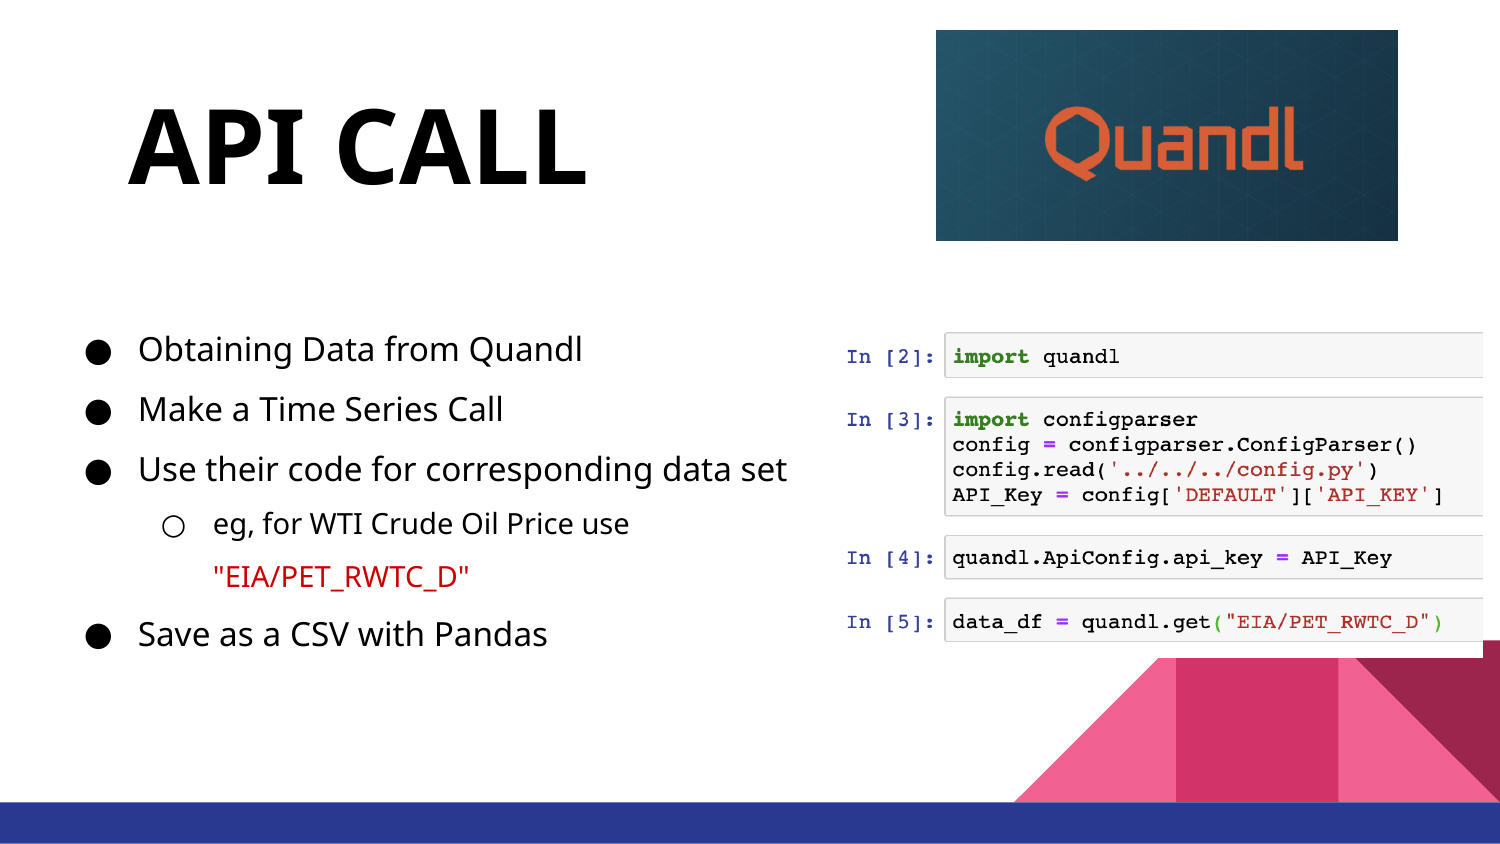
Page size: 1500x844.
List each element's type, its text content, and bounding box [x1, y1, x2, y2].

picture [936, 29, 1398, 242]
title API CALL [113, 65, 731, 228]
text_box Obtaining Data from Quandl Make a Time Series Call Use their code for corresponding data set eg, for WTI Crude Oil Price use "EIA/PET_RWTC_D" Save as a CSV with Pandas [48, 293, 907, 606]
picture [832, 321, 1483, 659]
